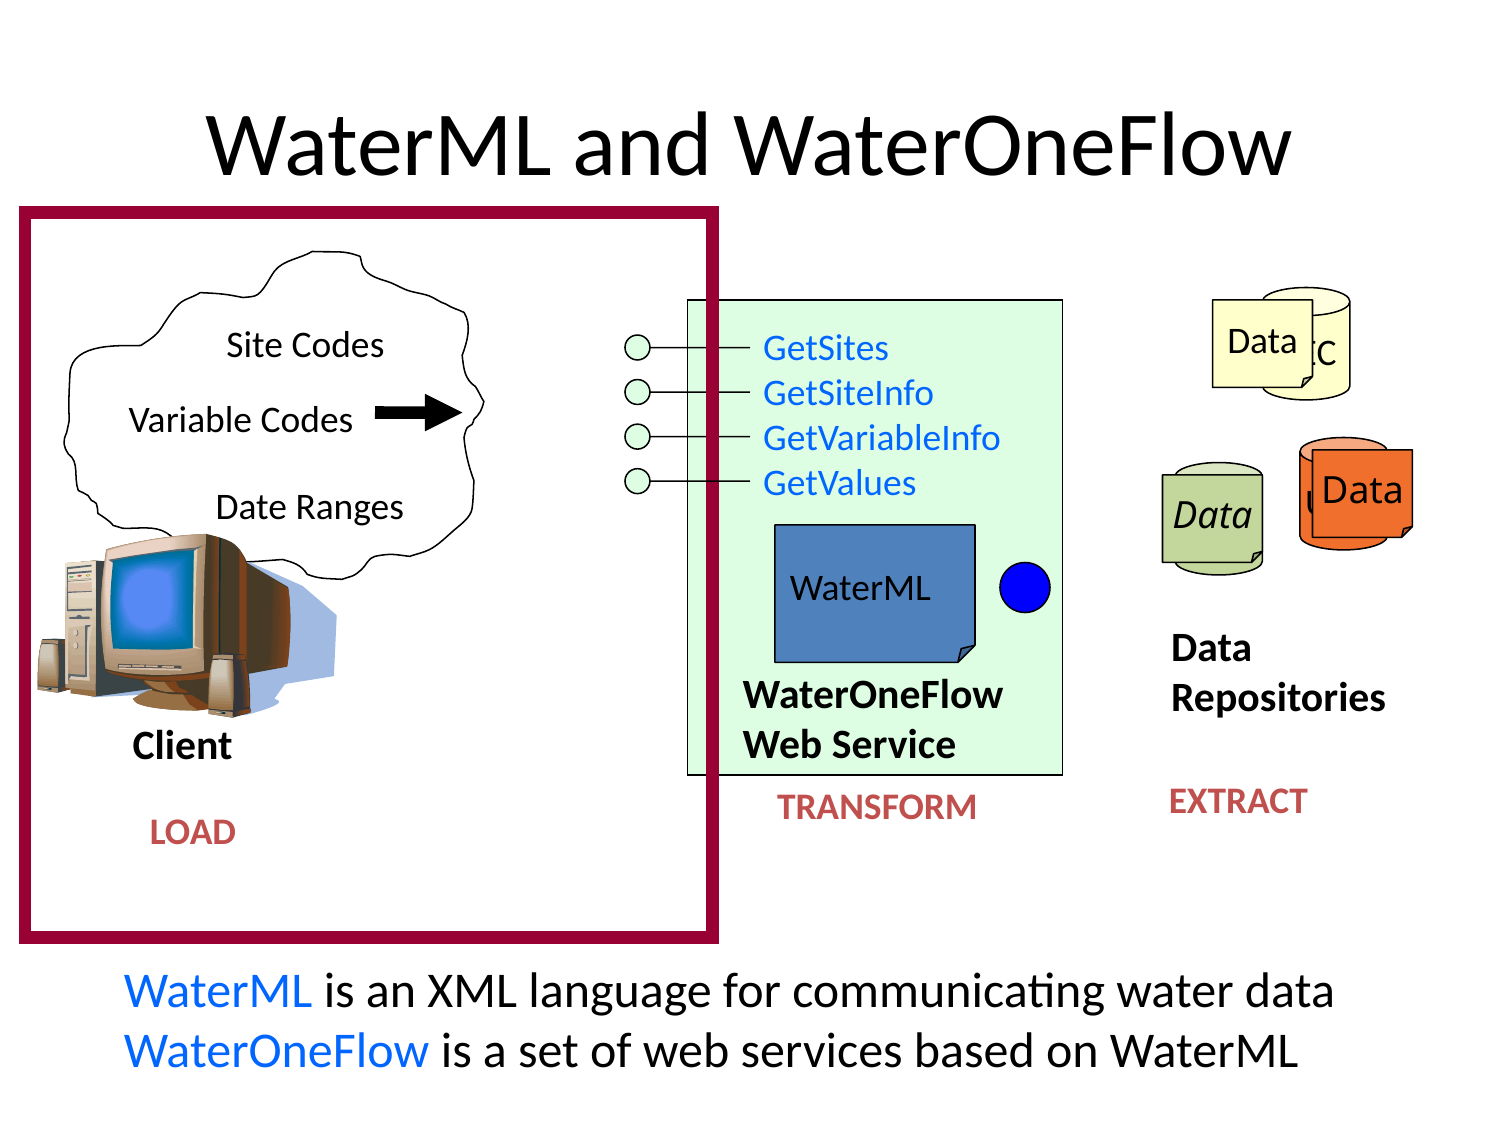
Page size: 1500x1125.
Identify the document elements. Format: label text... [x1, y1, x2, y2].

text_box Data [1312, 449, 1413, 538]
text_box [713, 299, 1063, 775]
text_box TRANSFORM [762, 774, 993, 835]
picture [37, 533, 337, 718]
text_box USGS [1175, 552, 1263, 575]
text_box GetSites GetSiteInfo GetVariableInfo GetValues [748, 315, 1016, 511]
text_box WaterML [774, 524, 976, 663]
text_box UVM [1299, 437, 1387, 550]
text_box [624, 468, 650, 494]
text_box [999, 562, 1051, 613]
title WaterML and WaterOneFlow [75, 45, 1425, 233]
text_box WaterOneFlow Web Service [728, 659, 1019, 775]
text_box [62, 249, 485, 580]
text_box [24, 212, 713, 938]
text_box WaterML is an XML language for communicating water data WaterOneFlow is a set of web services based on WaterML [109, 949, 1351, 1085]
text_box DEC [1263, 287, 1350, 400]
text_box Data [1162, 474, 1263, 563]
text_box EXTRACT [1153, 768, 1323, 829]
text_box Data Repositories [1156, 612, 1402, 728]
text_box Data [1212, 299, 1313, 388]
